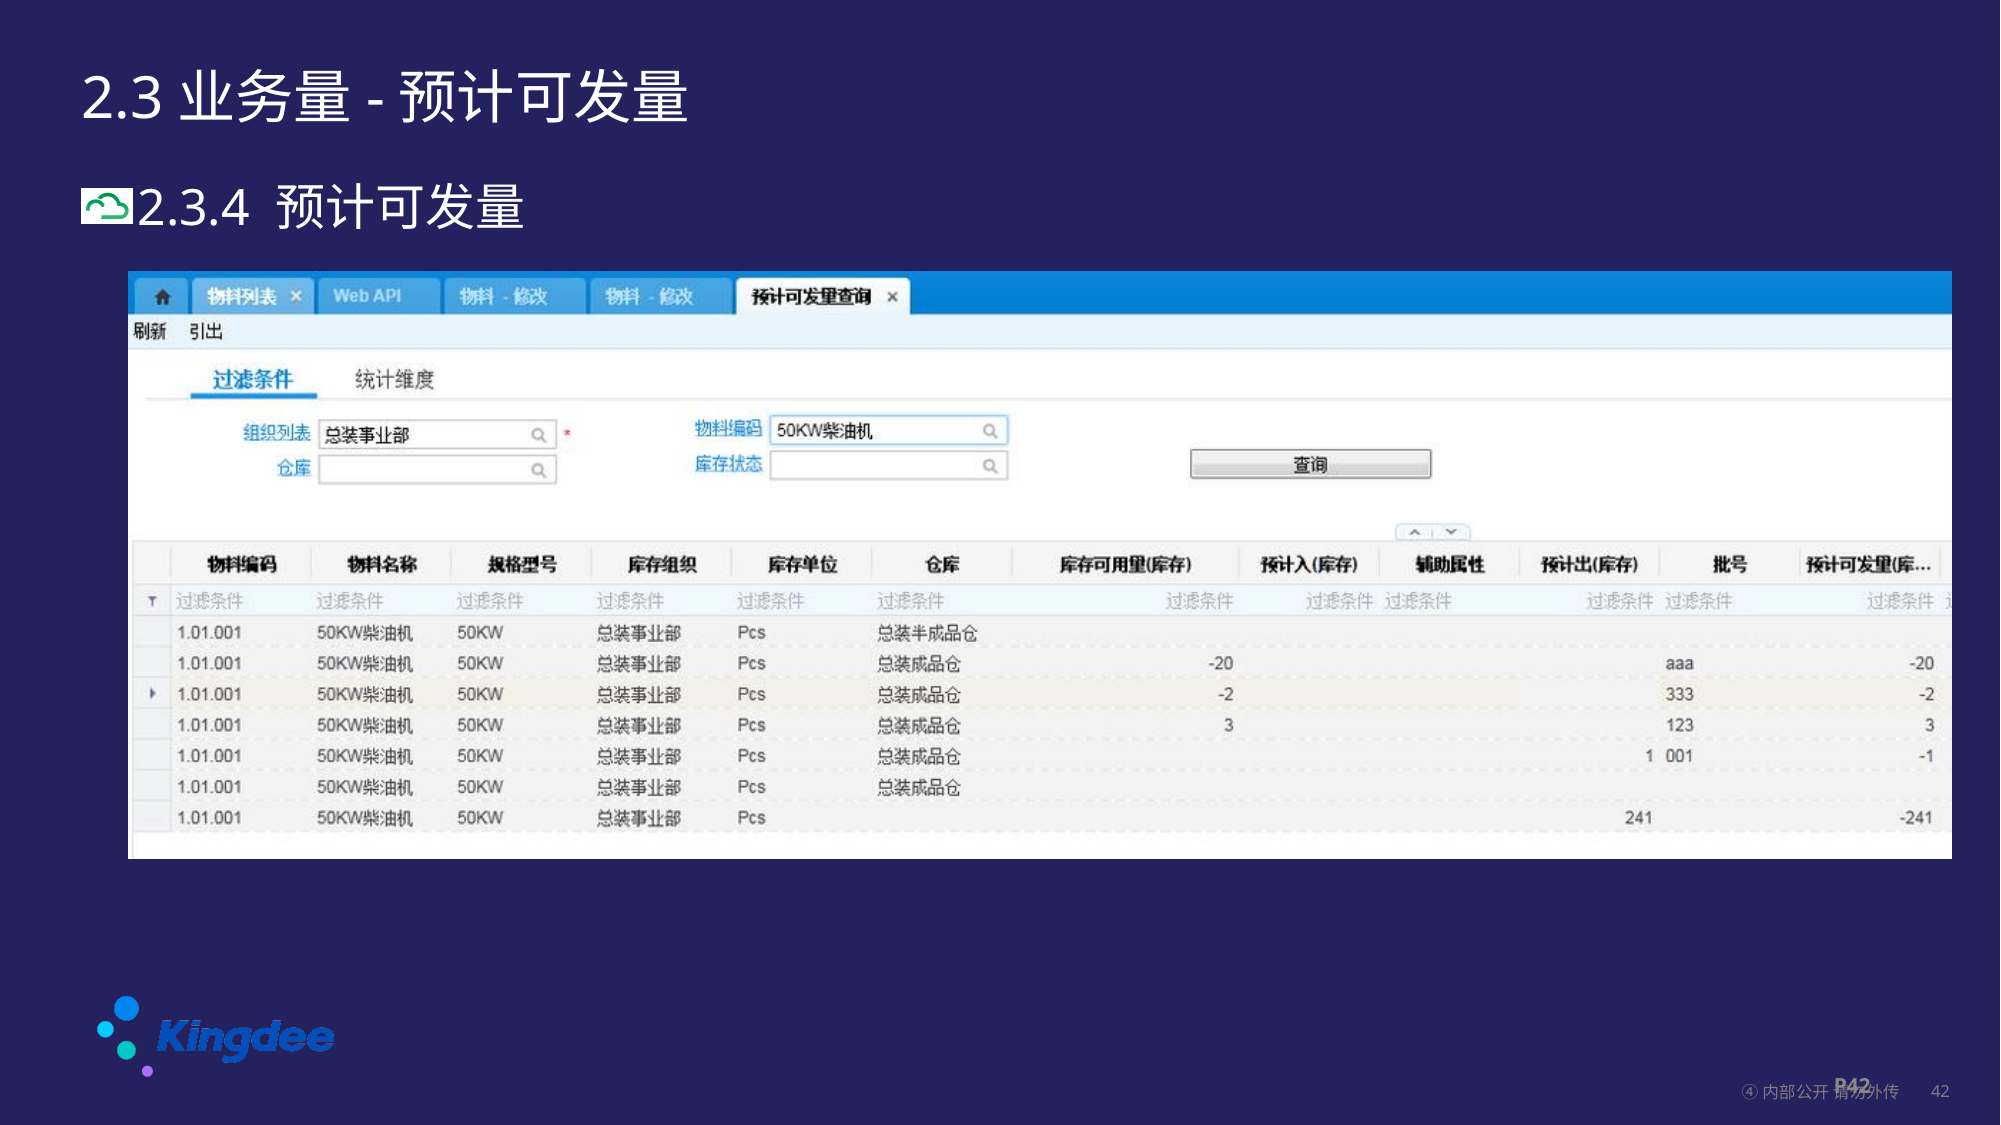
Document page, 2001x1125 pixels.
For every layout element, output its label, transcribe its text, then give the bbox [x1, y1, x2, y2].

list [127, 271, 1952, 859]
picture [81, 188, 133, 224]
picture [97, 1002, 334, 1077]
text_box 2.3.4 预计可发量 [66, 168, 1483, 1002]
text_box 2.3业务量-预计可发量 [66, 44, 1532, 147]
